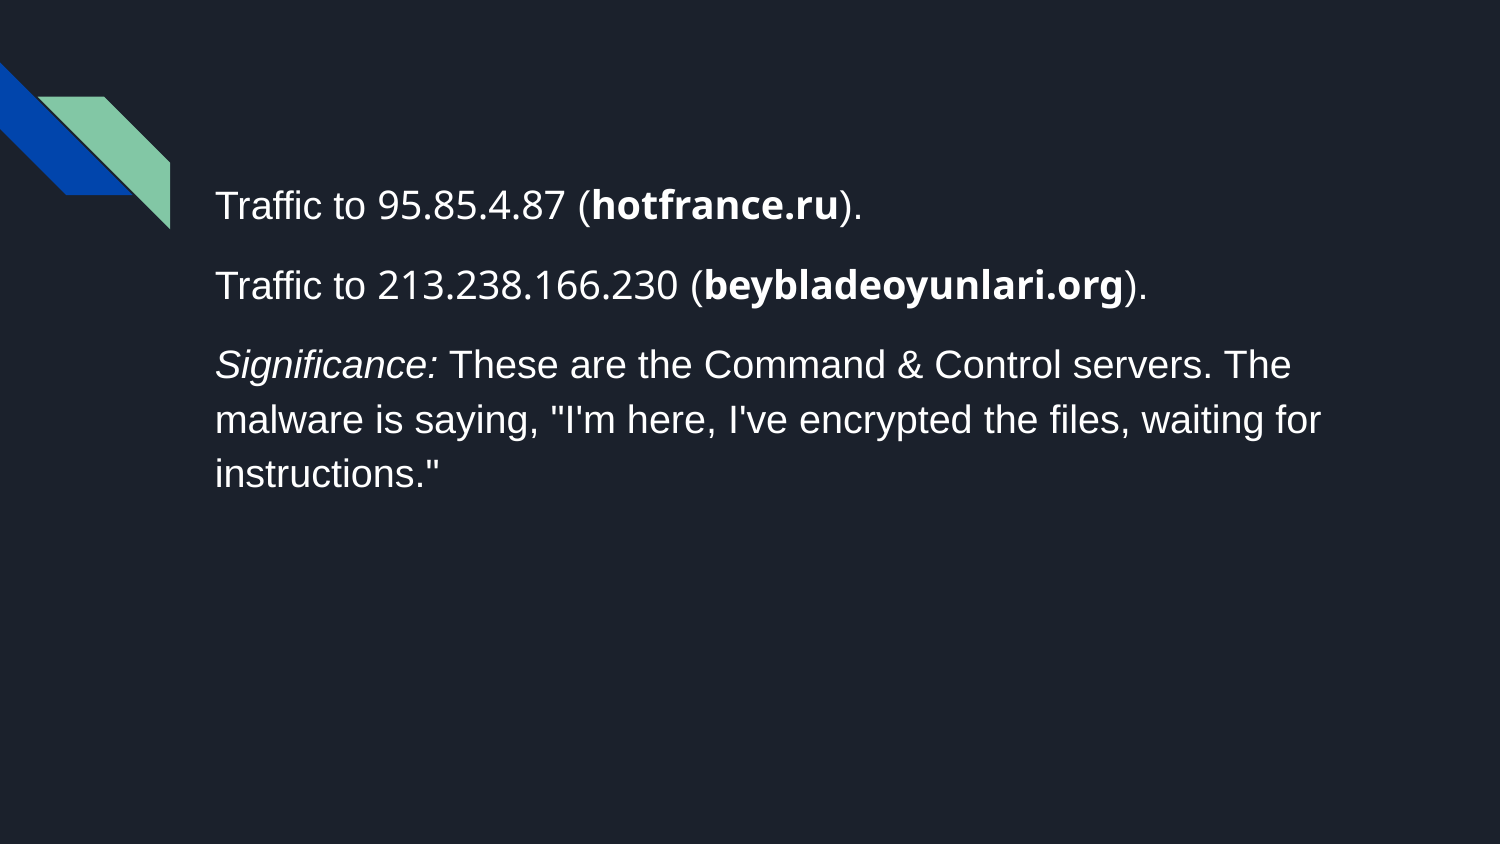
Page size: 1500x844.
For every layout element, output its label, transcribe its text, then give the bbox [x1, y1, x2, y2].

list Traffic to 95.85.4.87 (hotfrance.ru). Traffic to 213.238.166.230 (beybladeoyunlari.org). Significance: These are the Command & Control servers. The malware is saying, "I'm here, I've encrypted the files, waiting for instructions." [199, 158, 1355, 636]
